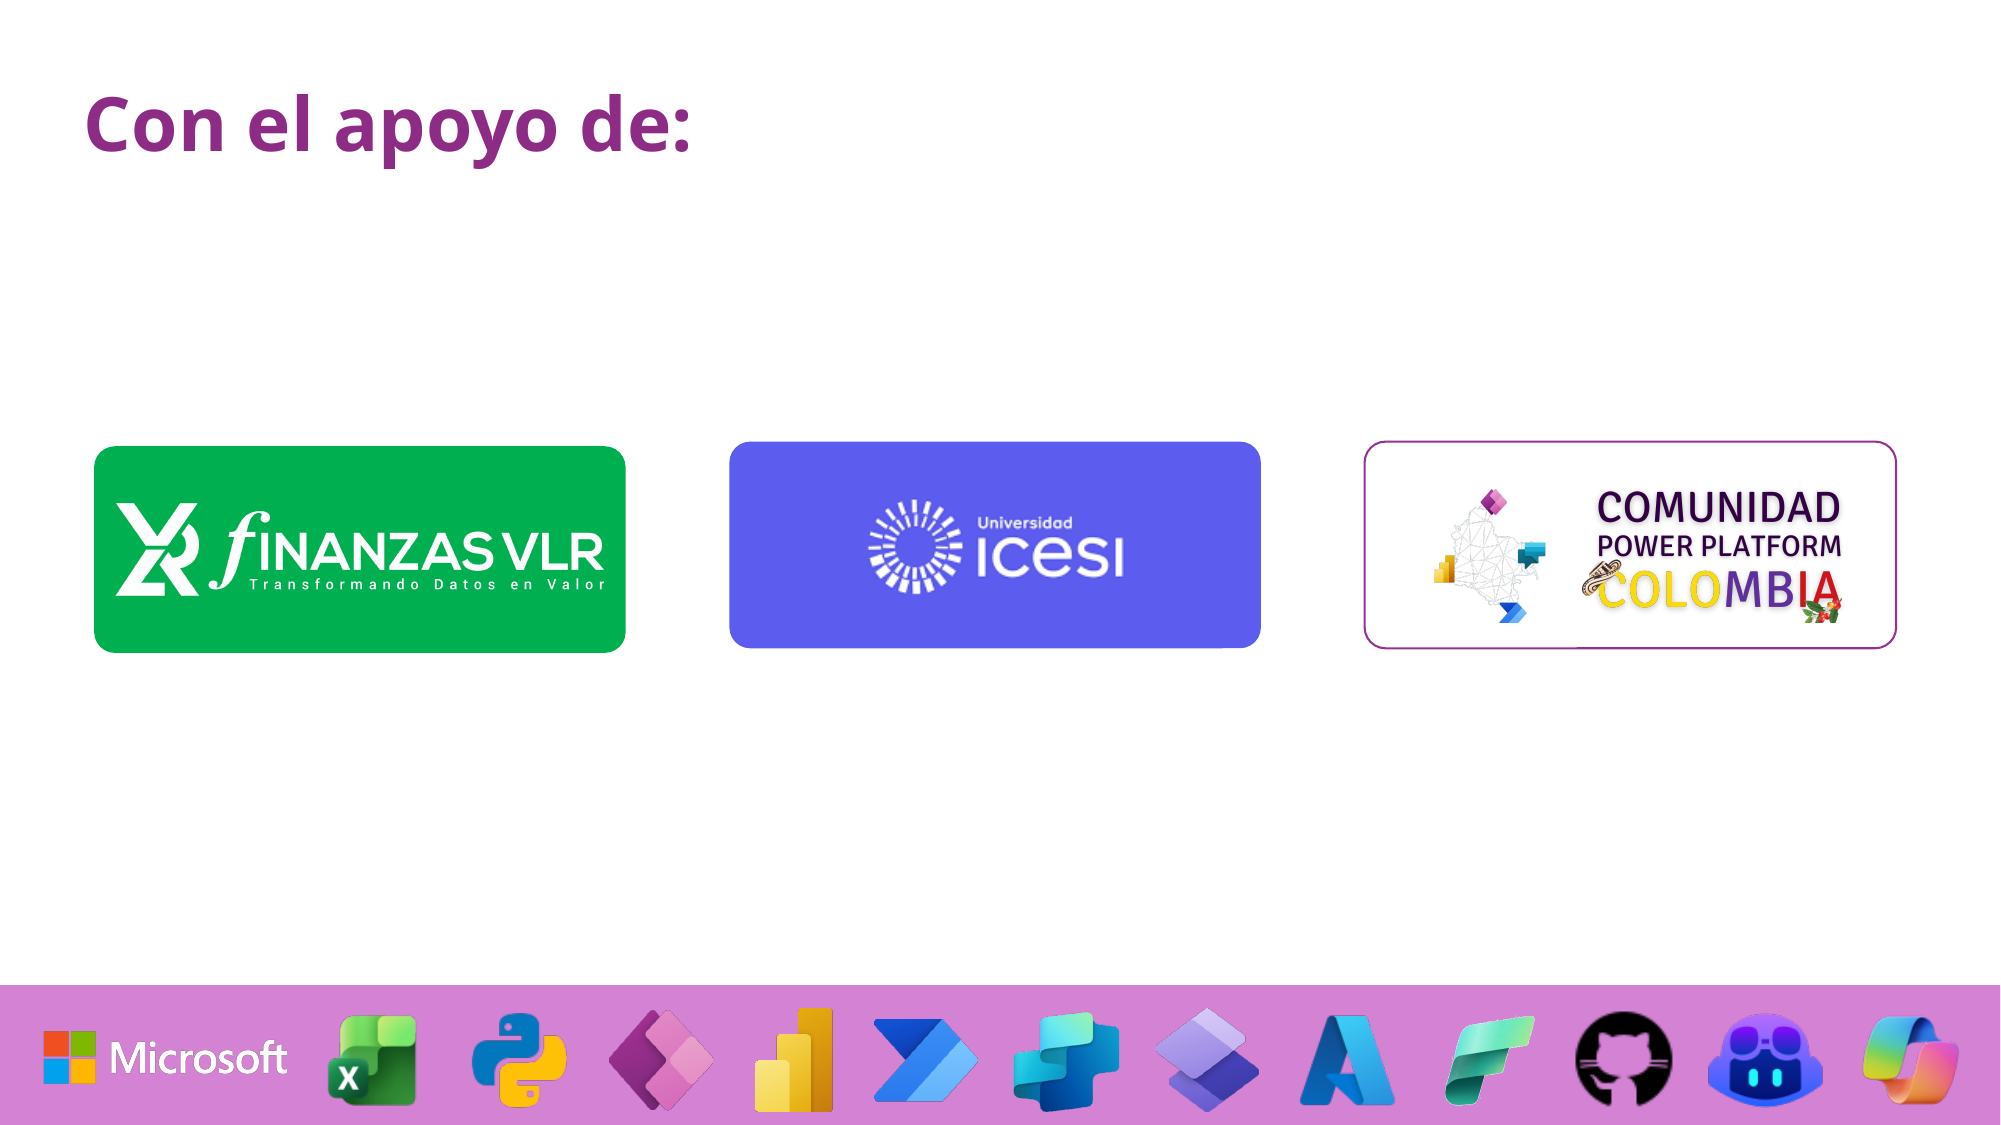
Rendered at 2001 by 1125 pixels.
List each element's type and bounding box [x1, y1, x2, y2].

picture [1706, 1001, 1825, 1120]
text_box [1364, 441, 1897, 649]
picture [874, 1008, 978, 1112]
text_box [94, 446, 626, 653]
picture [1288, 1001, 1407, 1120]
picture [1854, 1004, 1967, 1117]
picture [0, 979, 432, 1125]
text_box [729, 441, 1261, 649]
picture [742, 1008, 845, 1112]
picture [461, 1001, 580, 1120]
picture [609, 1008, 713, 1112]
picture [1436, 1007, 1543, 1114]
picture [1572, 1008, 1677, 1113]
picture [1155, 1008, 1259, 1112]
picture [1007, 1008, 1126, 1112]
